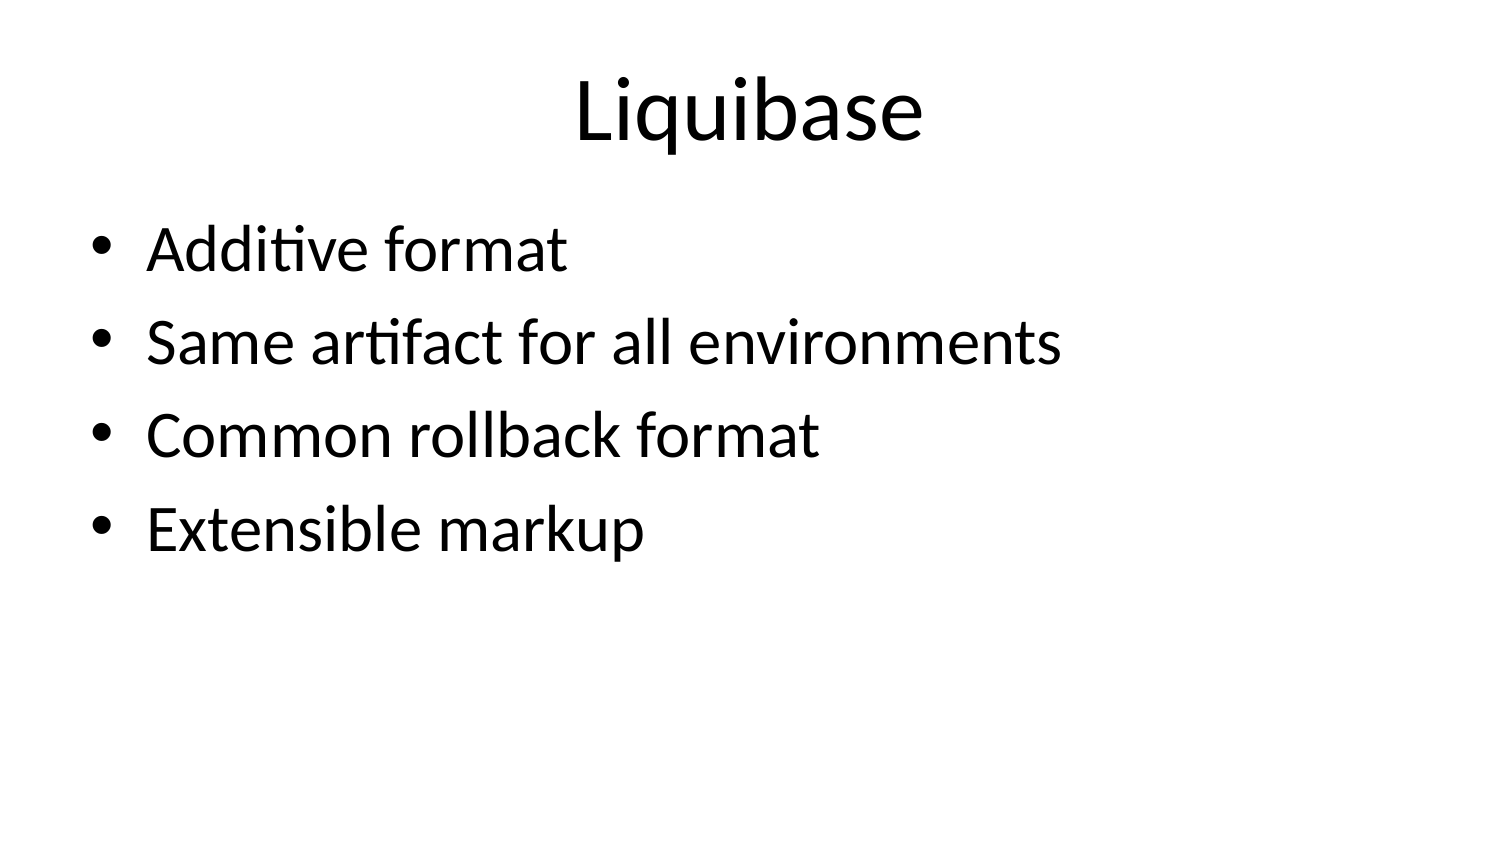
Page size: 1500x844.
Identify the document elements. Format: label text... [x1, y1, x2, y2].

title Liquibase [75, 33, 1425, 175]
list Additive format Same artifact for all environments Common rollback format Extensible markup [75, 196, 1425, 754]
